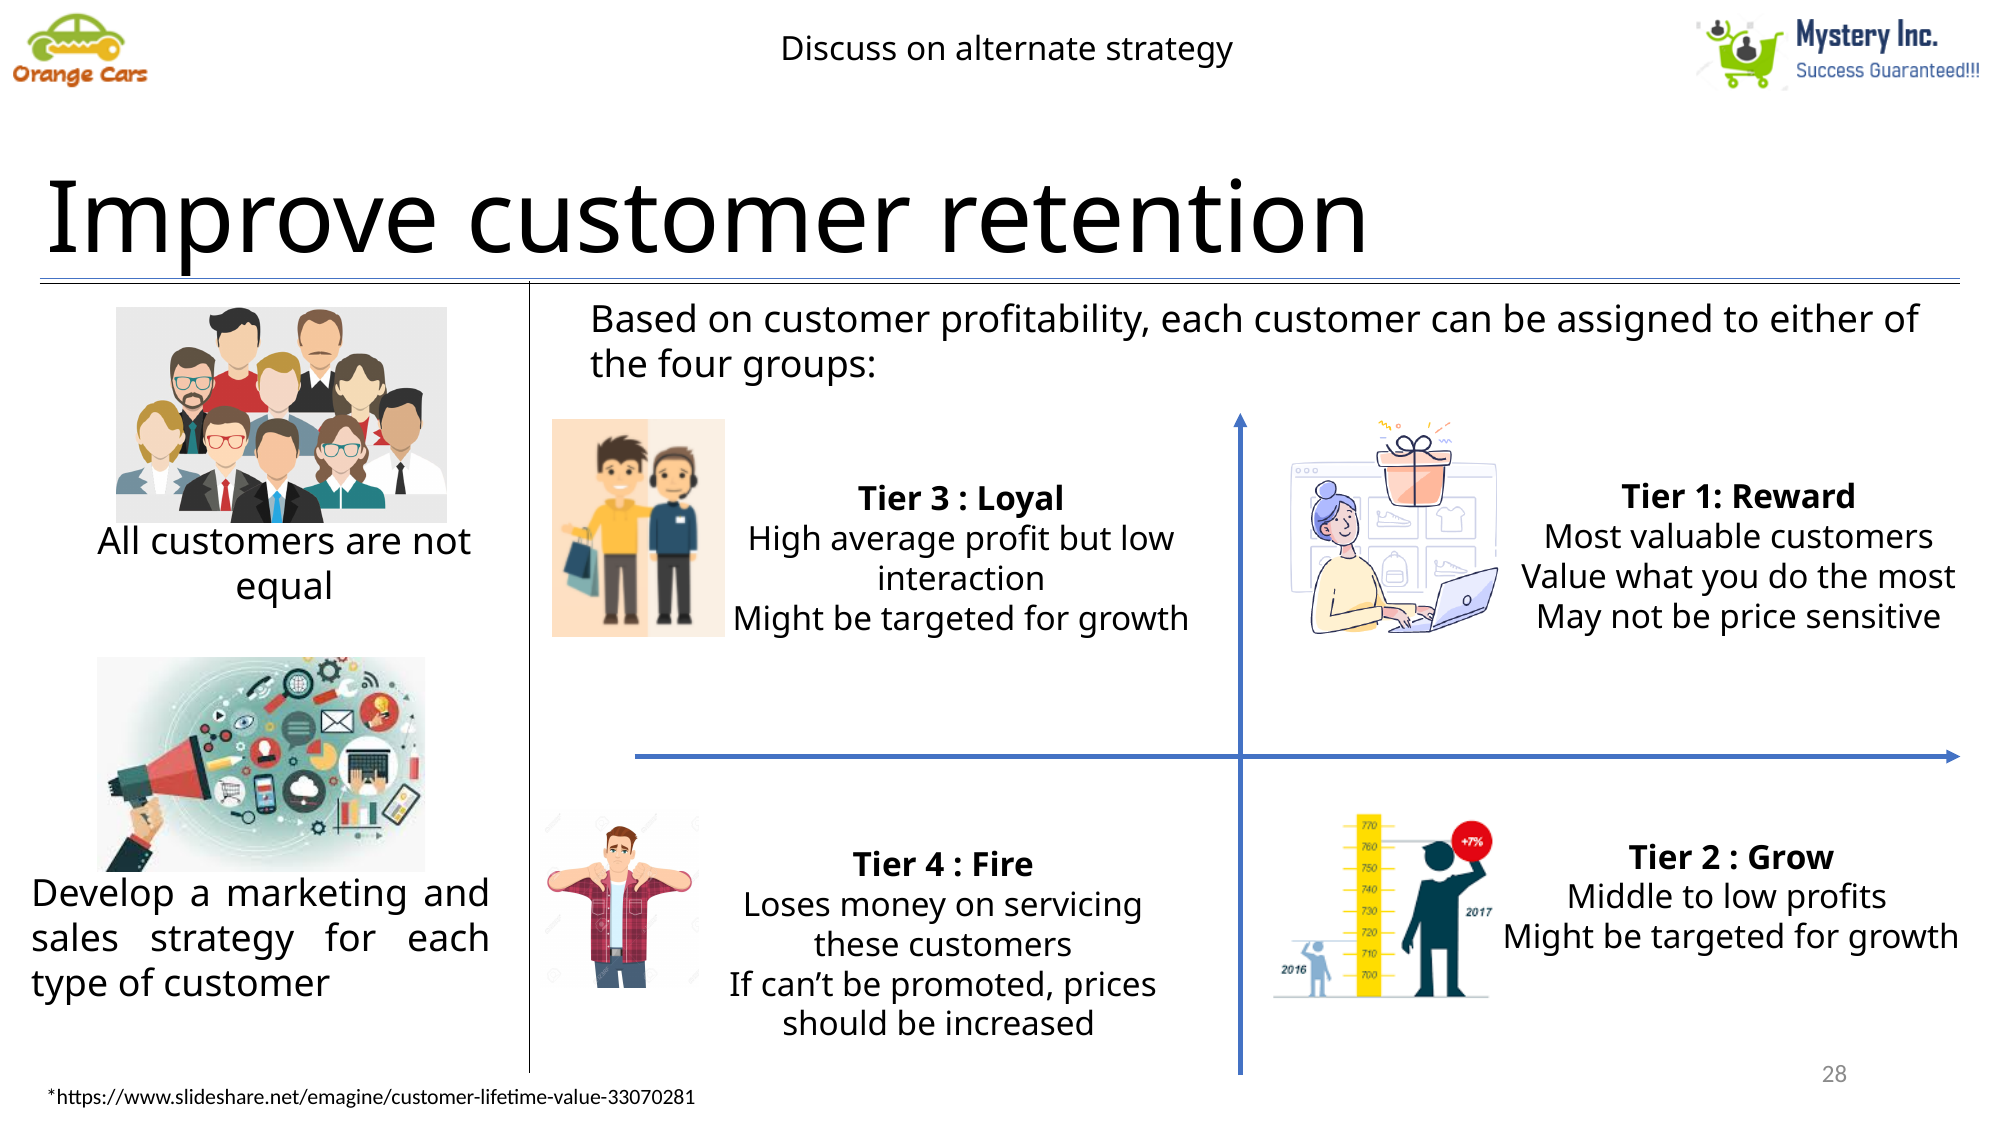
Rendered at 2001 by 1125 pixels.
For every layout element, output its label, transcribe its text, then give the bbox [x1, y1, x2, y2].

picture [1692, 0, 2000, 112]
text_box Tier 1: Reward Most valuable customers Value what you do the most May not be price sensitive [1529, 467, 1984, 643]
text_box Discuss on alternate strategy [765, 0, 1250, 74]
text_box Based on customer profitability, each customer can be assigned to either of the four groups: [575, 287, 1961, 393]
title Improve customer retention [31, 111, 1757, 330]
picture [1263, 415, 1529, 655]
picture [1273, 802, 1508, 1008]
text_box Develop a marketing and sales strategy for each type of customer [16, 861, 506, 1012]
picture [540, 809, 699, 988]
picture [13, 10, 152, 90]
text_box *https://www.slideshare.net/emagine/customer-lifetime-value-33070281 [31, 1075, 1823, 1117]
text_box All customers are not equal [47, 509, 522, 615]
text_box Tier 2 : Grow Middle to low profits Might be targeted for growth [1508, 828, 1984, 963]
picture [97, 657, 426, 872]
slide_number 28 [1412, 1042, 1863, 1103]
picture [551, 419, 725, 637]
picture [116, 307, 447, 523]
text_box Tier 3 : Loyal High average profit but low interaction Might be targeted for growth [716, 470, 1207, 645]
text_box Tier 4 : Fire Loses money on servicing these customers If can’t be promoted, prices should be increased [698, 835, 1189, 1050]
